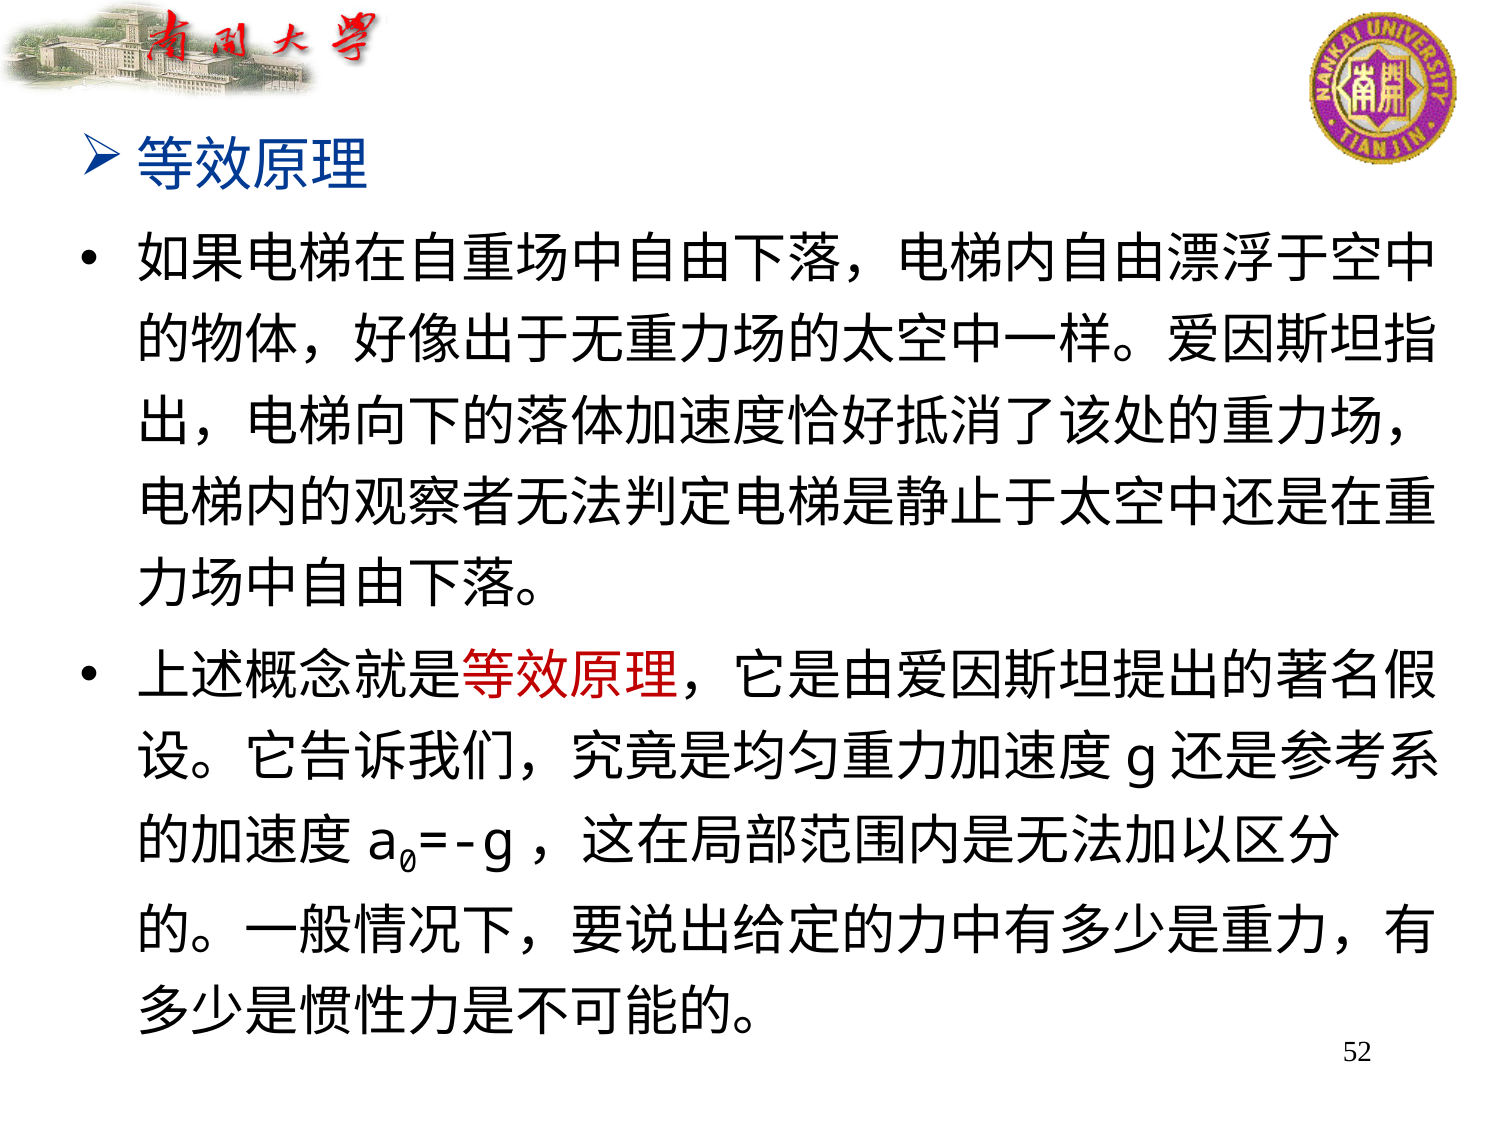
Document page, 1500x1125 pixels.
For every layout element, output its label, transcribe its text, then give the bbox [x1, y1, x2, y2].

text_box 等效原理 如果电梯在自重场中自由下落，电梯内自由漂浮于空中的物体，好像出于无重力场的太空中一样。爱因斯坦指出，电梯向下的落体加速度恰好抵消了该处的重力场，电梯内的观察者无法判定电梯是静止于太空中还是在重力场中自由下落。 上述概念就是等效原理，它是由爱因斯坦提出的著名假设。它告诉我们，究竟是均匀重力加速度g还是参考系的加速度a0=-g，这在局部范围内是无法加以区分的。一般情况下，要说出给定的力中有多少是重力，有多少是惯性力是不可能的。 [64, 101, 1459, 622]
picture [0, 0, 388, 100]
slide_number 52 [1074, 1024, 1388, 1101]
picture [1262, 0, 1500, 178]
